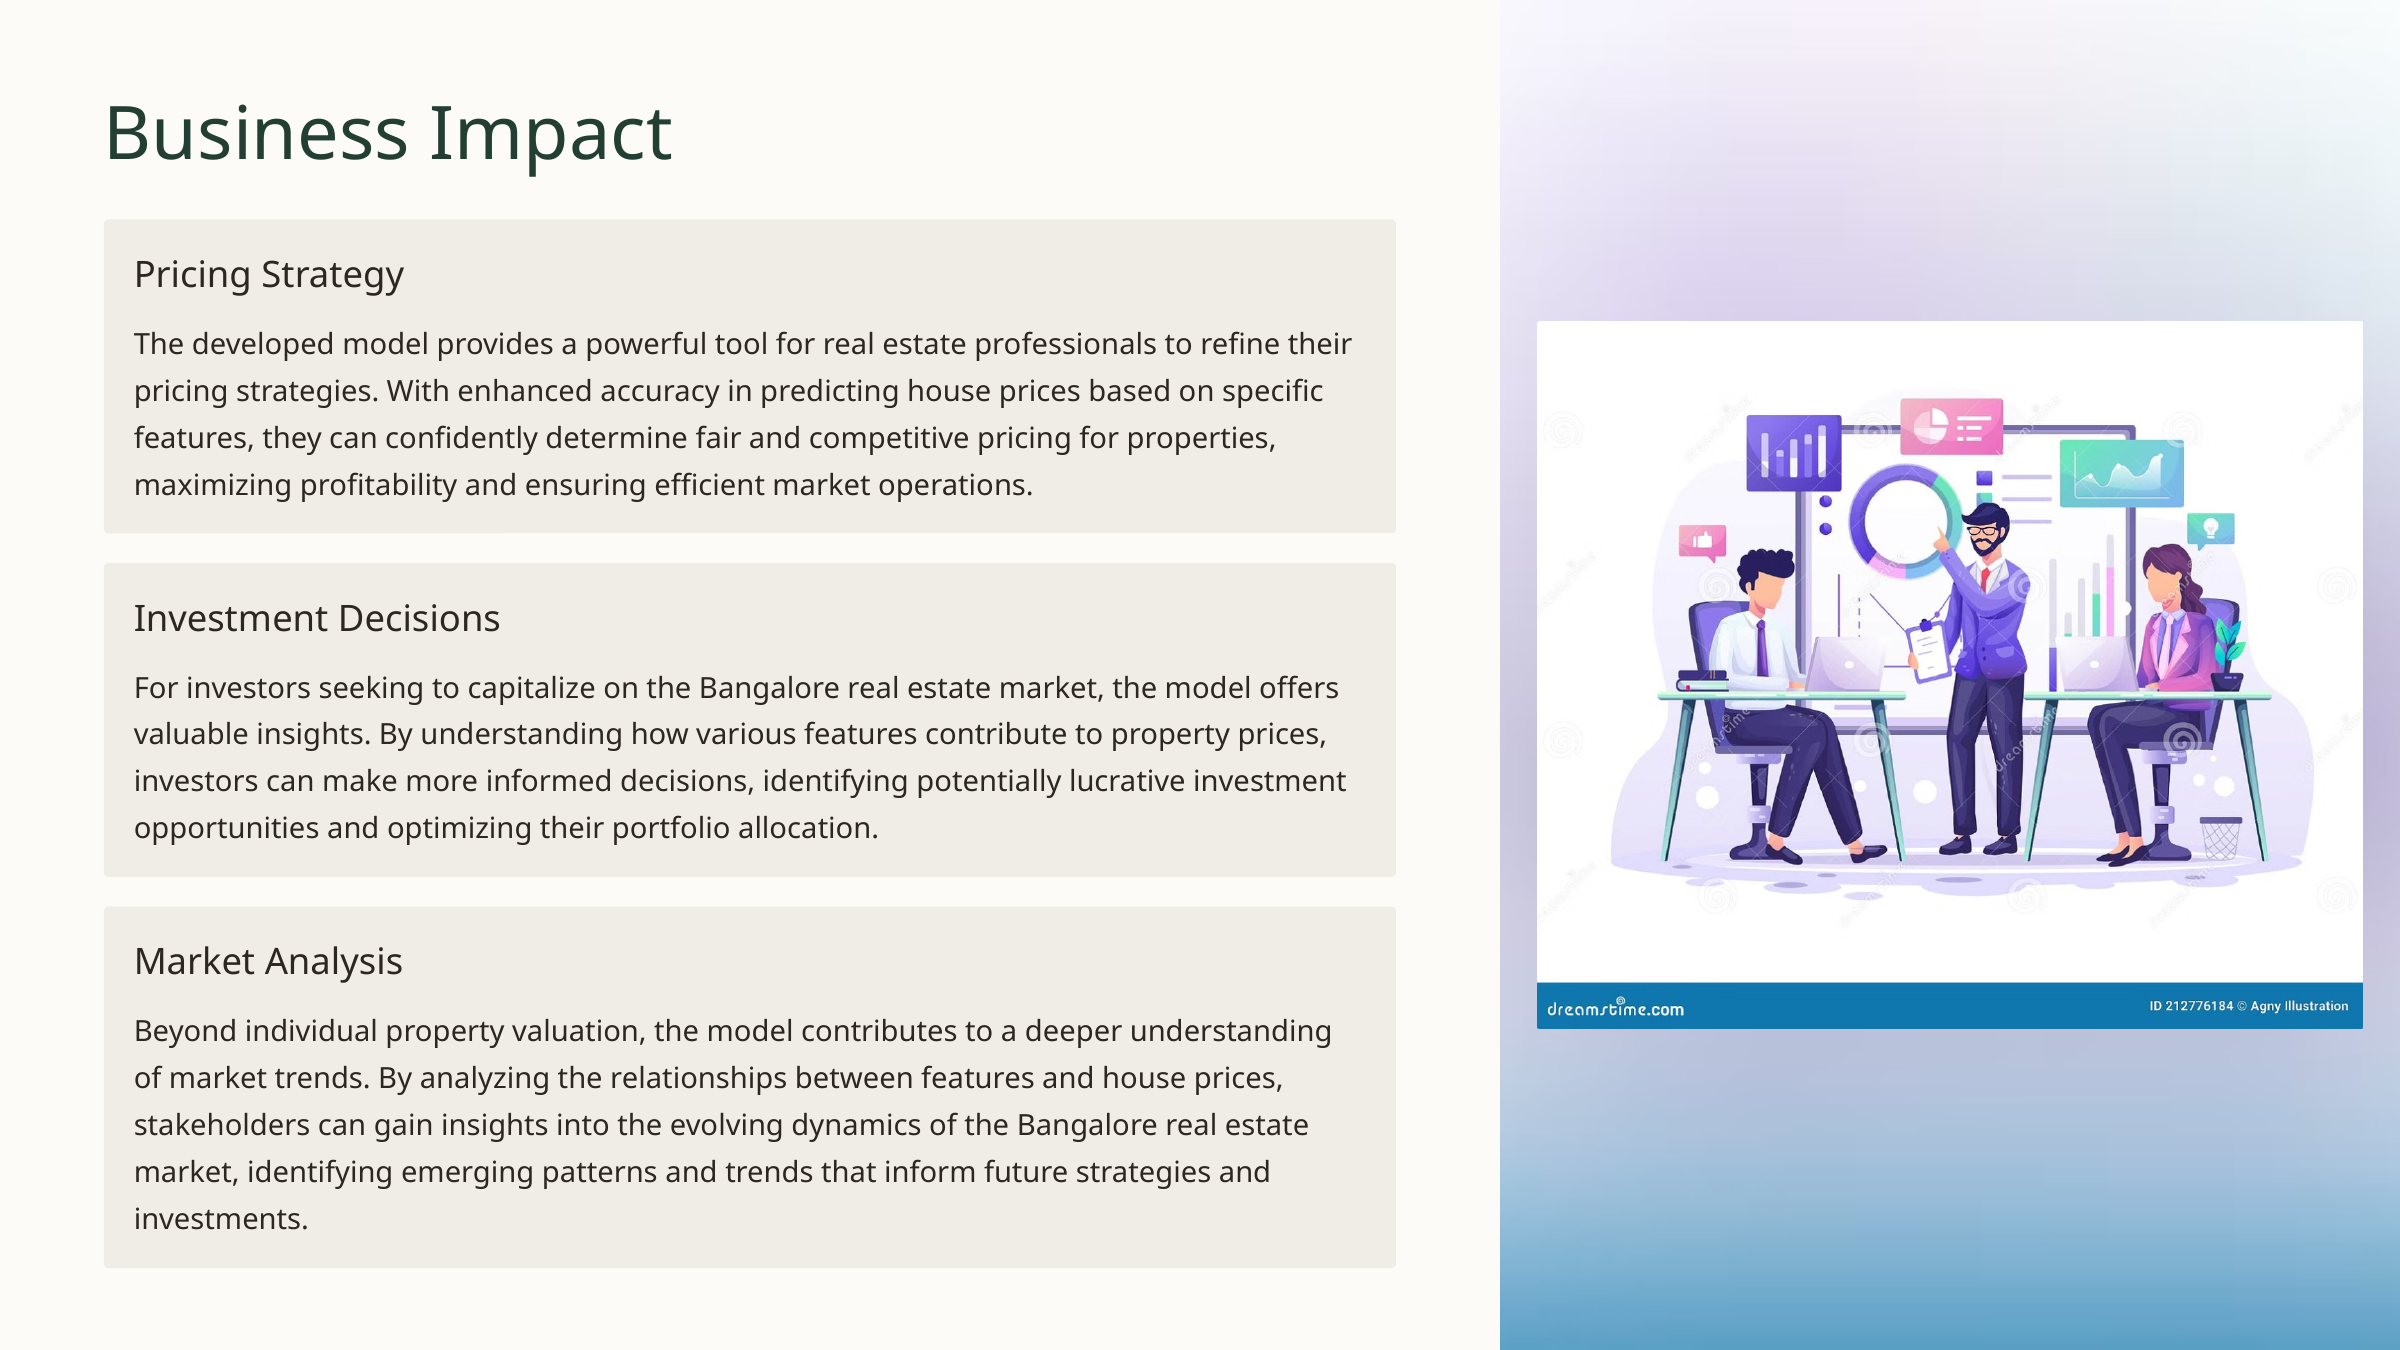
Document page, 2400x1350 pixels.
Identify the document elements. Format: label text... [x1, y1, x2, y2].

text_box [103, 219, 1396, 534]
picture [1499, 0, 2400, 1350]
text_box Beyond individual property valuation, the model contributes to a deeper understanding of market trends. By analyzing the relationships between features and house prices, stakeholders can gain insights into the evolving dynamics of the Bangalore real estate market, identifying emerging patterns and trends that inform future strategies and investments. [133, 1000, 1367, 1239]
text_box Market Analysis [133, 936, 506, 983]
text_box For investors seeking to capitalize on the Bangalore real estate market, the model offers valuable insights. By understanding how various features contribute to property prices, investors can make more informed decisions, identifying potentially lucrative investment opportunities and optimizing their portfolio allocation. [133, 656, 1367, 848]
text_box [103, 562, 1396, 877]
text_box Investment Decisions [133, 592, 506, 639]
text_box Business Impact [103, 81, 848, 175]
text_box The developed model provides a powerful tool for real estate professionals to refine their pricing strategies. With enhanced accuracy in predicting house prices based on specific features, they can confidently determine fair and competitive pricing for properties, maximizing profitability and ensuring efficient market operations. [133, 313, 1367, 504]
text_box Pricing Strategy [133, 249, 506, 296]
text_box [103, 906, 1396, 1269]
